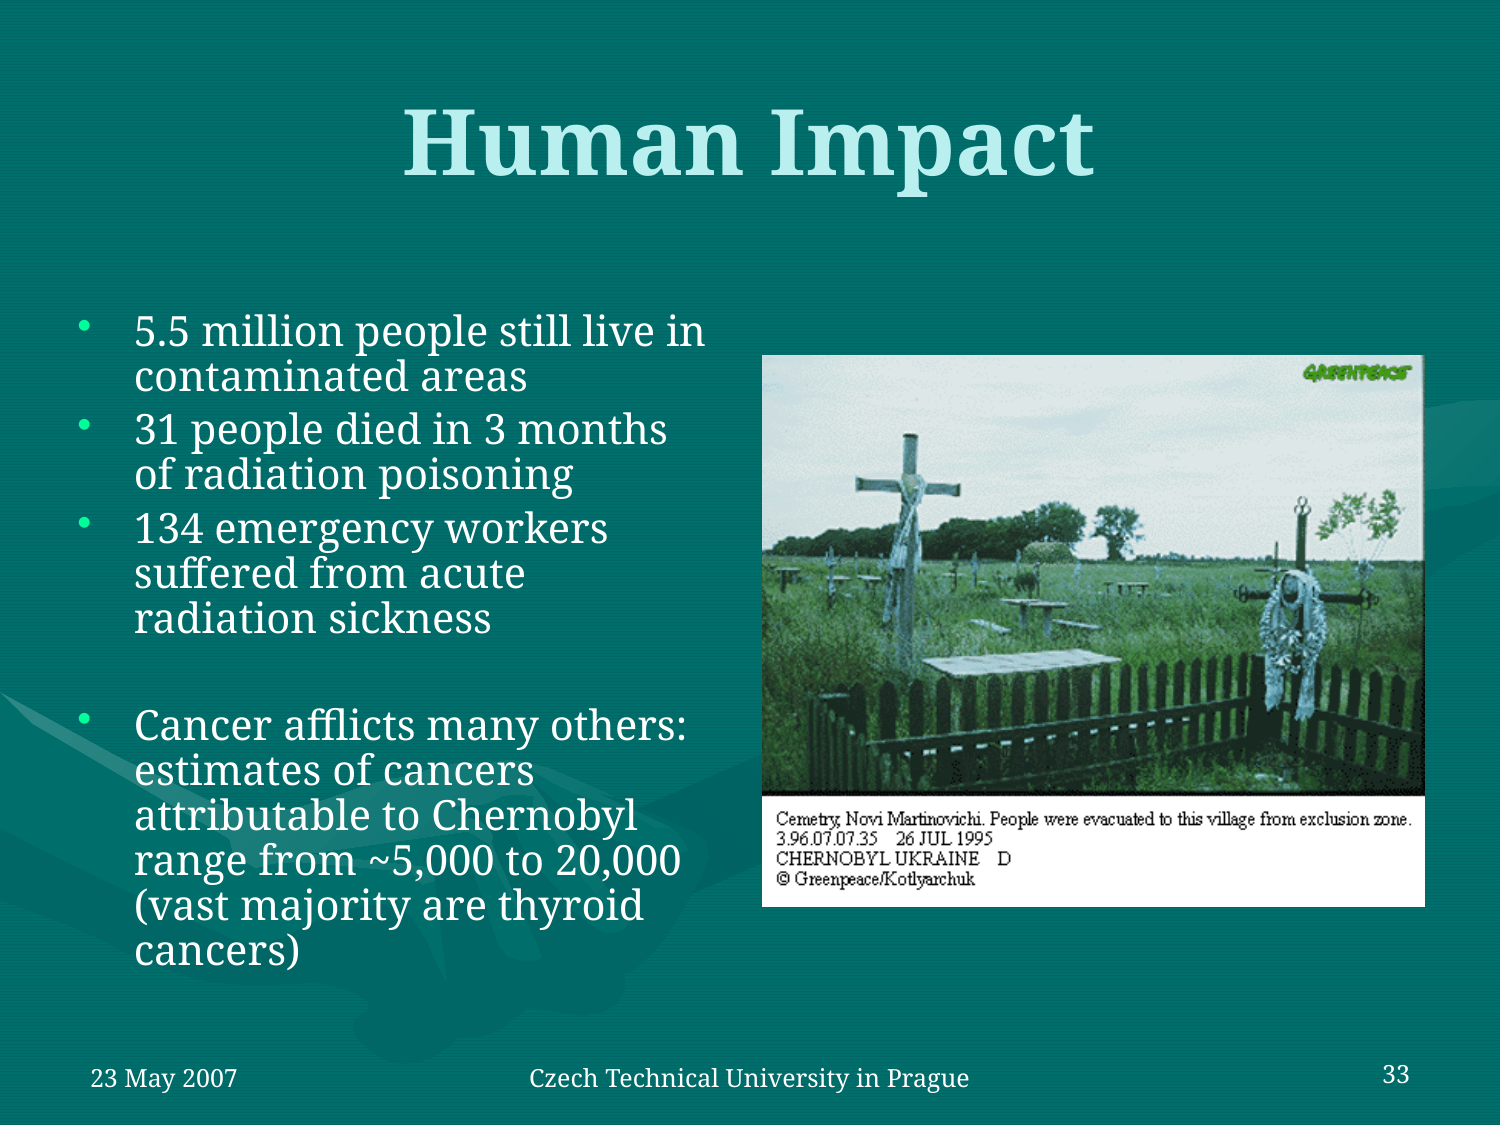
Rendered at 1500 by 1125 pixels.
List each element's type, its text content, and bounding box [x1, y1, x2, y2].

list 5.5 million people still live in contaminated areas 31 people died in 3 months of radiation poisoning 134 emergency workers suffered from acute radiation sickness Cancer afflicts many others: estimates of cancers attributable to Chernobyl range from ~5,000 to 20,000 (vast majority are thyroid cancers) [62, 249, 725, 988]
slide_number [75, 1025, 425, 1100]
picture [762, 355, 1426, 907]
slide_number 33 [1074, 1025, 1425, 1100]
title Human Impact [75, 45, 1425, 233]
footer Czech Technical University in Prague [512, 1025, 988, 1100]
